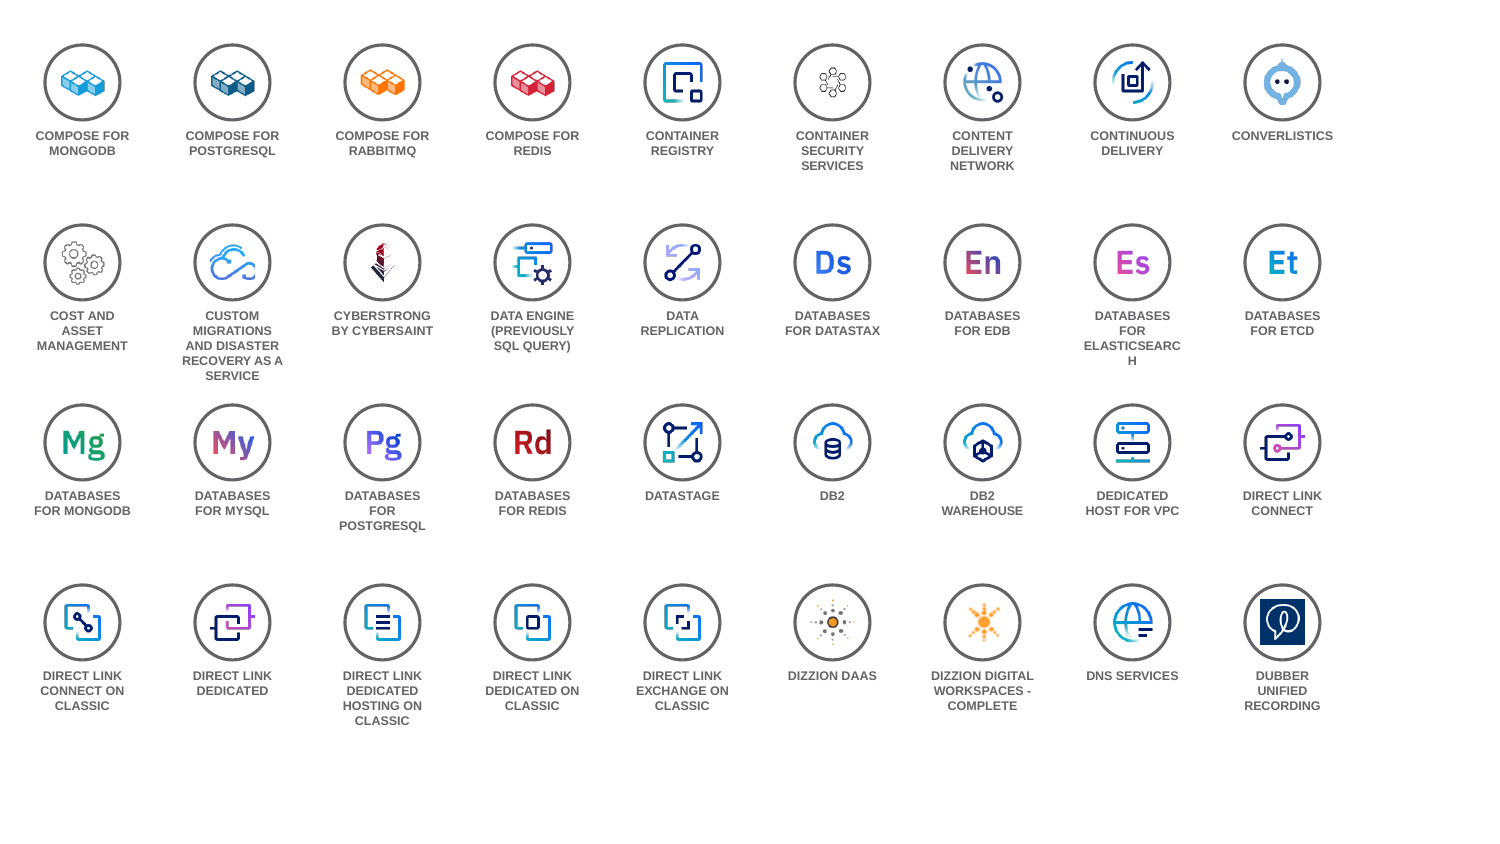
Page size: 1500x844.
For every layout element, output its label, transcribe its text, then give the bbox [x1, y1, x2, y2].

text_box [209, 292, 256, 300]
picture [809, 419, 856, 466]
text_box [359, 112, 406, 120]
picture [959, 599, 1006, 646]
picture [809, 239, 856, 286]
picture [659, 599, 706, 646]
text_box COMPOSE FOR POSTGRESQL [179, 127, 285, 158]
text_box [209, 112, 256, 120]
text_box DATABASES FOR ELASTICSEARCH [1079, 307, 1185, 368]
text_box [209, 652, 256, 660]
text_box DNS SERVICES [1079, 667, 1185, 683]
text_box CONTINUOUS DELIVERY [1079, 127, 1185, 158]
text_box DATABASES FOR EDB [929, 307, 1035, 338]
picture [809, 59, 856, 106]
picture [59, 239, 106, 286]
text_box [1094, 584, 1170, 650]
text_box [644, 584, 720, 650]
text_box DIRECT LINK CONNECT [1229, 487, 1335, 518]
text_box DATA REPLICATION [629, 307, 735, 338]
text_box CONTAINER SECURITY SERVICES [779, 127, 885, 173]
picture [509, 419, 556, 466]
picture [1259, 239, 1306, 286]
text_box [194, 404, 270, 480]
picture [359, 599, 406, 646]
text_box [959, 652, 1006, 660]
picture [1259, 59, 1306, 106]
text_box DATA ENGINE (PREVIOUSLY SQL QUERY) [479, 307, 585, 353]
text_box [509, 292, 556, 300]
text_box [494, 404, 570, 480]
picture [1259, 419, 1306, 466]
picture [959, 239, 1006, 286]
text_box DATABASES FOR MONGODB [29, 487, 135, 518]
picture [59, 599, 106, 646]
text_box DIRECT LINK CONNECT ON CLASSIC [29, 667, 135, 713]
text_box [944, 584, 1020, 650]
picture [209, 59, 256, 106]
text_box DATABASES FOR REDIS [479, 487, 585, 518]
text_box CONVERLISTICS [1229, 127, 1335, 143]
picture [1109, 419, 1156, 466]
text_box [644, 44, 720, 110]
text_box [644, 404, 720, 480]
picture [959, 59, 1006, 106]
text_box [1094, 44, 1170, 110]
text_box CONTAINER REGISTRY [629, 127, 735, 158]
text_box [359, 292, 406, 300]
text_box [794, 44, 870, 110]
text_box [59, 652, 106, 660]
picture [659, 239, 706, 286]
text_box [1109, 292, 1156, 300]
picture [359, 239, 406, 286]
text_box DIRECT LINK DEDICATED HOSTING ON CLASSIC [329, 667, 435, 728]
picture [1259, 599, 1306, 646]
text_box CYBERSTRONG BY CYBERSAINT [329, 307, 435, 338]
picture [209, 599, 256, 646]
text_box [659, 292, 706, 300]
picture [509, 599, 556, 646]
text_box [344, 584, 420, 650]
text_box CONTENT DELIVERY NETWORK [929, 127, 1035, 173]
text_box [1094, 404, 1170, 480]
picture [1109, 599, 1156, 646]
text_box [509, 652, 556, 660]
text_box [1259, 292, 1306, 300]
text_box COMPOSE FOR RABBITMQ [329, 127, 435, 158]
picture [59, 419, 106, 466]
picture [509, 239, 556, 286]
picture [809, 599, 856, 646]
text_box [494, 584, 570, 650]
picture [359, 419, 406, 466]
text_box [959, 292, 1006, 300]
text_box [1094, 224, 1170, 290]
text_box [59, 112, 106, 120]
picture [659, 59, 706, 106]
text_box [1244, 224, 1320, 290]
picture [1109, 239, 1156, 286]
text_box [659, 652, 706, 660]
text_box [1244, 404, 1320, 480]
text_box DIRECT LINK DEDICATED [179, 667, 285, 698]
text_box [194, 584, 270, 650]
picture [209, 419, 256, 466]
text_box DIZZION DIGITAL WORKSPACES - COMPLETE [929, 667, 1035, 713]
text_box [809, 112, 856, 120]
text_box [344, 44, 420, 110]
picture [959, 419, 1006, 466]
text_box [644, 224, 720, 290]
text_box [659, 112, 706, 120]
text_box [44, 44, 120, 110]
text_box DIRECT LINK DEDICATED ON CLASSIC [479, 667, 585, 713]
text_box DIRECT LINK EXCHANGE ON CLASSIC [629, 667, 735, 713]
text_box DATABASES FOR DATASTAX [779, 307, 885, 338]
picture [509, 59, 556, 106]
text_box [794, 584, 870, 650]
text_box DB2 [779, 487, 885, 503]
text_box [194, 44, 270, 110]
text_box [194, 224, 270, 290]
text_box [1259, 652, 1306, 660]
text_box DATASTAGE [629, 487, 735, 503]
picture [209, 239, 256, 286]
picture [59, 59, 106, 106]
text_box CUSTOM MIGRATIONS AND DISASTER RECOVERY AS A SERVICE [179, 307, 285, 383]
picture [659, 419, 706, 466]
text_box [344, 404, 420, 480]
text_box [509, 112, 556, 120]
text_box [359, 652, 406, 660]
text_box [44, 224, 120, 290]
text_box DATABASES FOR MYSQL [179, 487, 285, 518]
text_box [944, 224, 1020, 290]
text_box [1259, 112, 1306, 120]
text_box [794, 404, 870, 480]
text_box COMPOSE FOR REDIS [479, 127, 585, 158]
text_box [809, 652, 856, 660]
text_box [494, 224, 570, 290]
text_box DATABASES FOR POSTGRESQL [329, 487, 435, 533]
text_box [944, 404, 1020, 480]
text_box DUBBER UNIFIED RECORDING [1229, 667, 1335, 713]
text_box DATABASES FOR ETCD [1229, 307, 1335, 338]
text_box [44, 404, 120, 480]
text_box [1244, 584, 1320, 650]
text_box [1109, 652, 1156, 660]
text_box [794, 224, 870, 290]
text_box [1109, 112, 1156, 120]
text_box [344, 224, 420, 290]
text_box [944, 44, 1020, 110]
text_box [1244, 44, 1320, 110]
text_box DIZZION DAAS [779, 667, 885, 683]
text_box DB2 WAREHOUSE [929, 487, 1035, 518]
text_box COST AND ASSET MANAGEMENT [29, 307, 135, 353]
text_box [59, 292, 106, 300]
text_box [494, 44, 570, 110]
text_box [959, 112, 1006, 120]
picture [1109, 59, 1156, 106]
text_box DEDICATED HOST FOR VPC [1079, 487, 1185, 518]
text_box COMPOSE FOR MONGODB [29, 127, 135, 158]
picture [359, 59, 406, 106]
text_box [44, 584, 120, 650]
text_box [809, 292, 856, 300]
